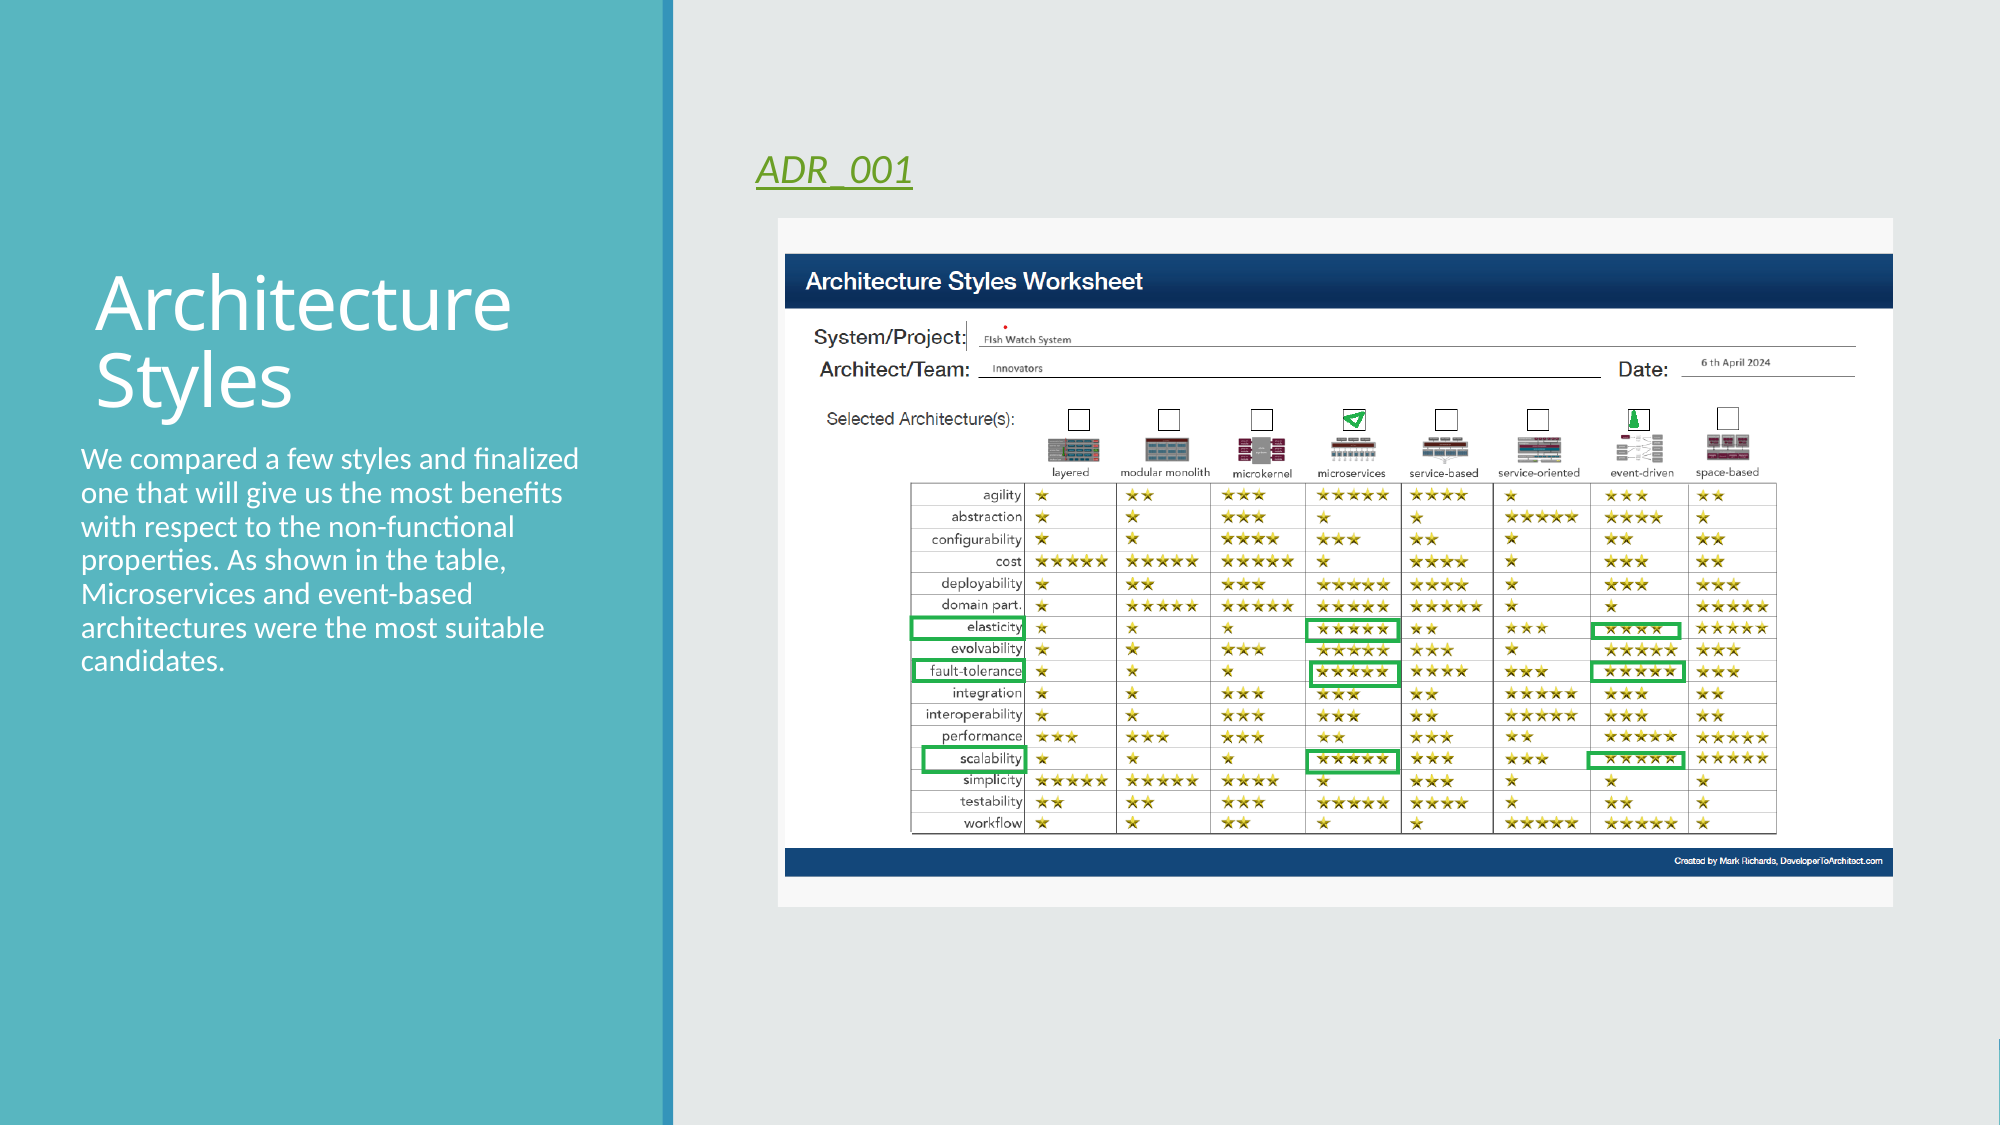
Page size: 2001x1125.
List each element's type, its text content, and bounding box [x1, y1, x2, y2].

text_box [674, 0, 2000, 1125]
list We compared a few styles and finalized one that will give us the most benefits with respect to the non-functional properties. As shown in the table, Microservices and event-based architectures were the most suitable candidates. [80, 435, 587, 983]
text_box [0, 0, 661, 1125]
title Architecture Styles [80, 84, 587, 430]
text_box [661, 296, 674, 1125]
text_box [661, 0, 674, 282]
picture [777, 218, 1894, 907]
text_box ADR_001 [740, 134, 929, 200]
